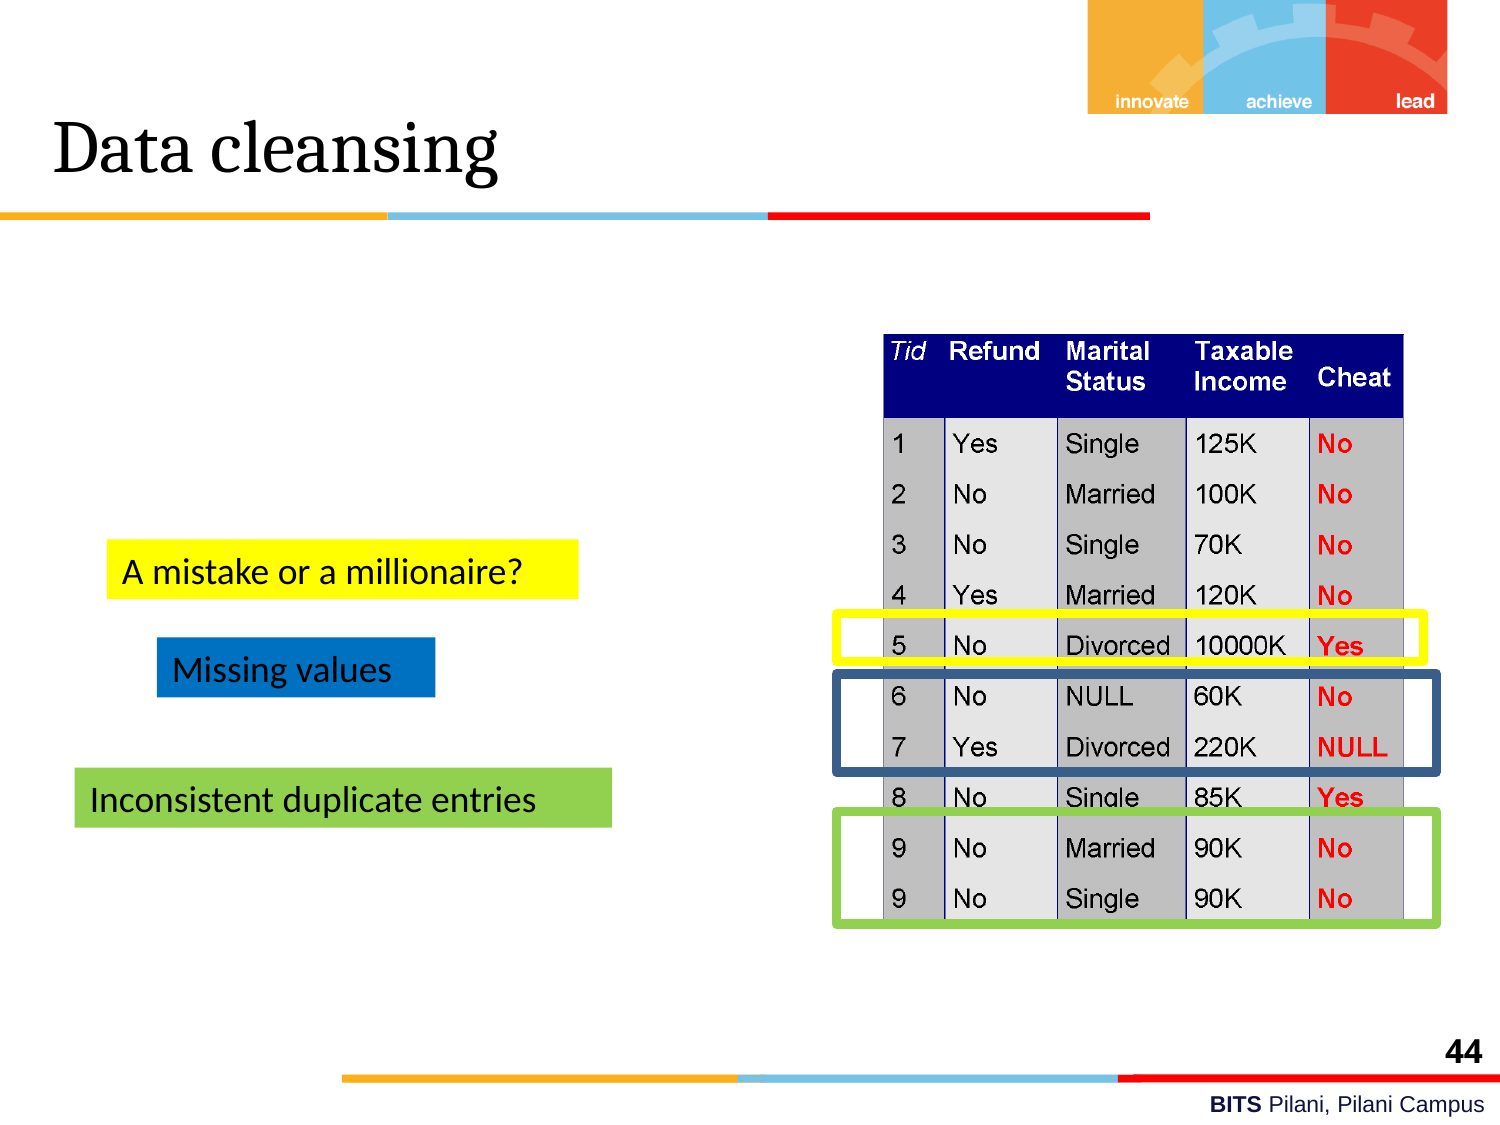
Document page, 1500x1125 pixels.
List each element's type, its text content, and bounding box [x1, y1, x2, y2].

picture [1309, 0, 1448, 114]
list Data cleansing [0, 0, 1309, 515]
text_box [836, 334, 1443, 941]
text_box A mistake or a millionaire? [106, 539, 579, 600]
text_box 44 [1429, 1022, 1500, 1076]
text_box Missing values [156, 637, 436, 698]
text_box Inconsistent duplicate entries [74, 767, 613, 828]
